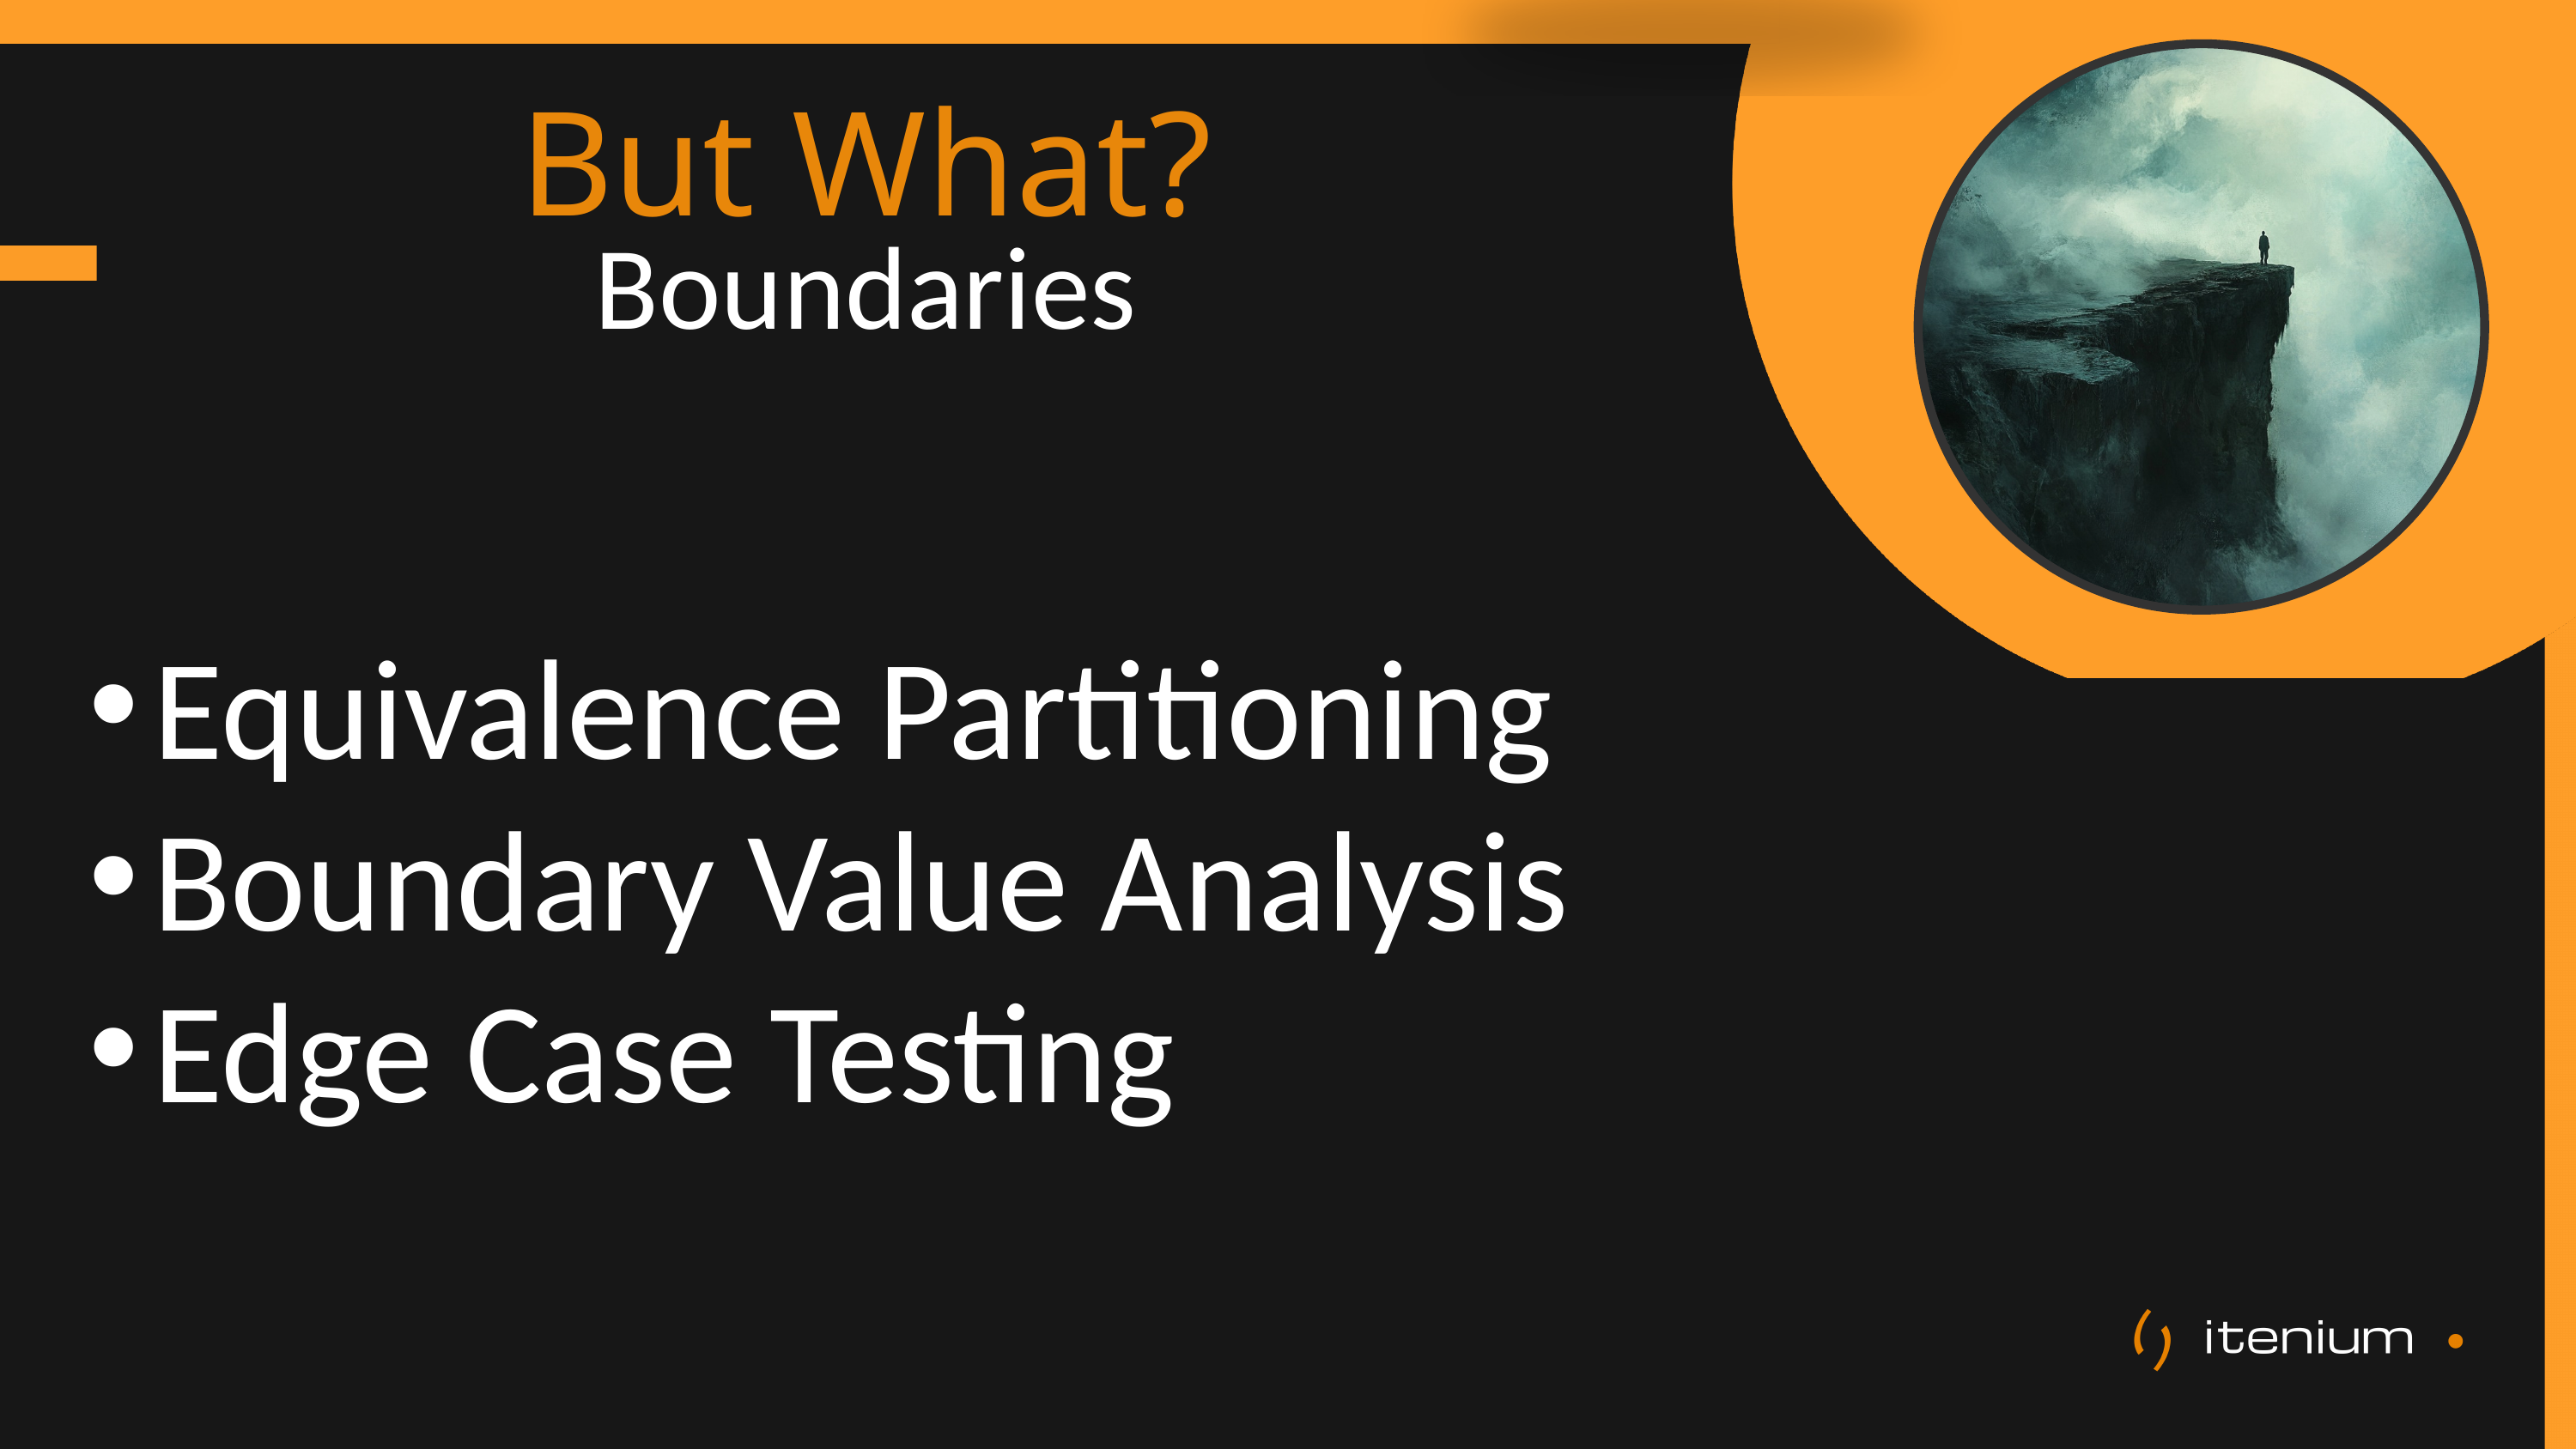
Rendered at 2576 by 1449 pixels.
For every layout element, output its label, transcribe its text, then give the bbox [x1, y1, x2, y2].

text_box Boundaries [0, 204, 1728, 360]
picture [0, 0, 2576, 1449]
text_box Equivalence Partitioning Boundary Value Analysis Edge Case Testing [76, 609, 2300, 1138]
picture [0, 245, 97, 281]
text_box But What? [0, 71, 1728, 204]
picture [2111, 1288, 2487, 1391]
